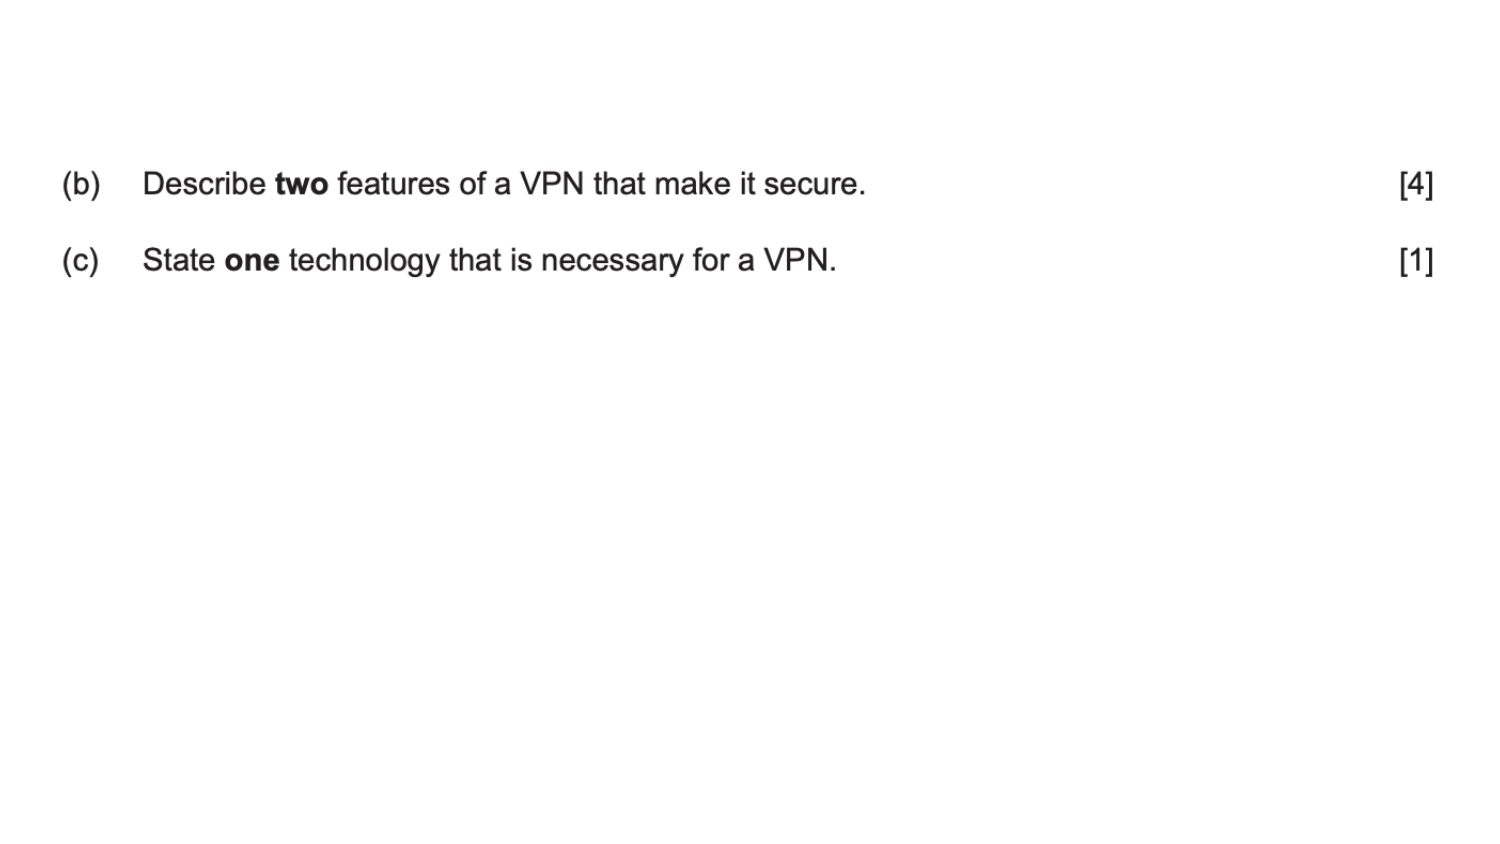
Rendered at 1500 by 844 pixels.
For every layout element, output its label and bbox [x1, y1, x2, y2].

picture [24, 131, 1476, 305]
